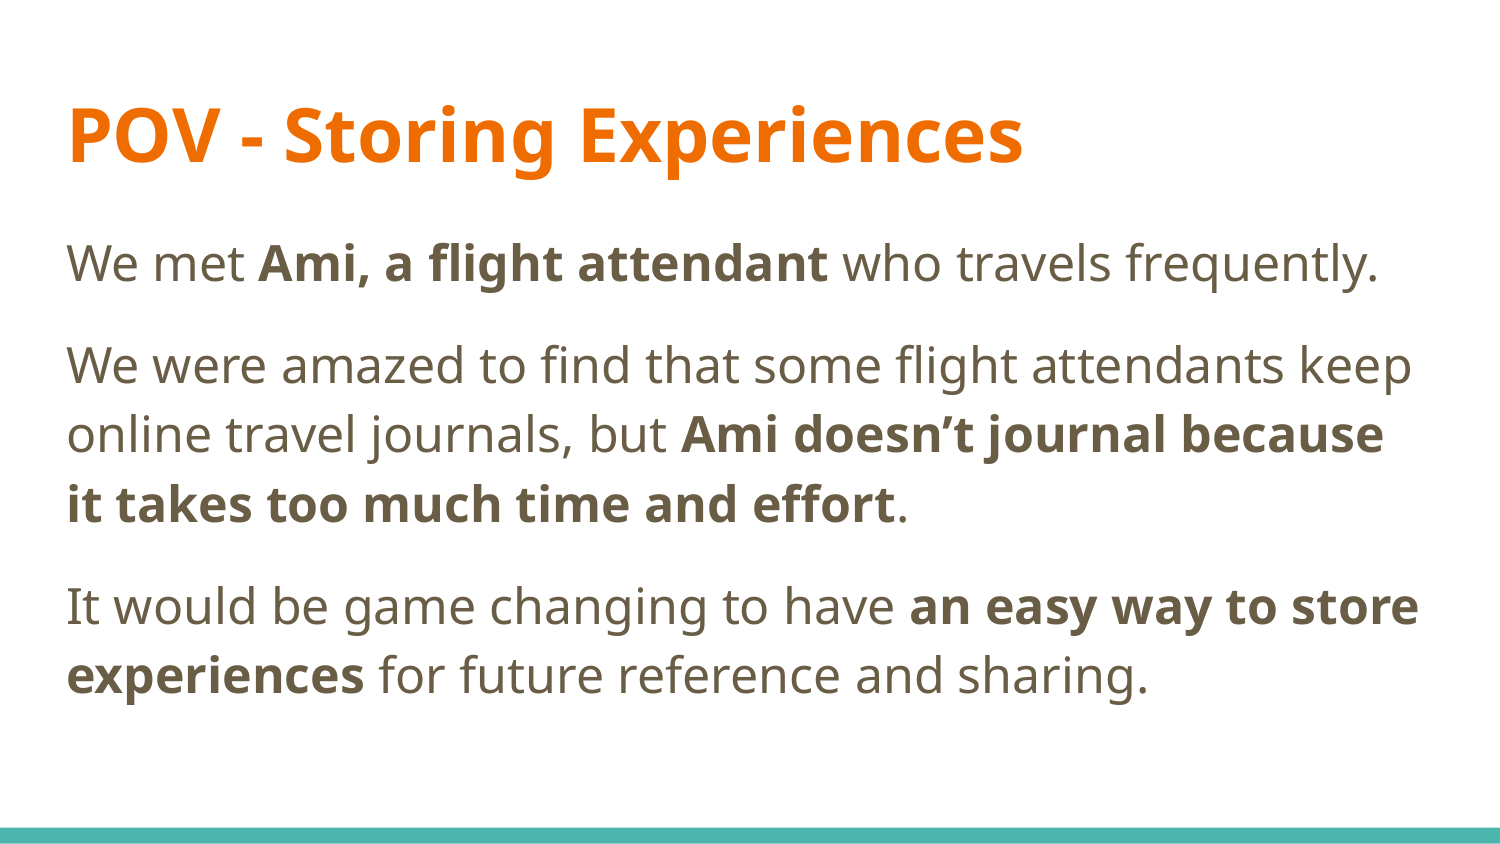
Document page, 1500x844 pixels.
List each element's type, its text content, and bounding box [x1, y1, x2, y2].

title POV - Storing Experiences [51, 72, 1449, 189]
list We met Ami, a flight attendant who travels frequently. We were amazed to find that some flight attendants keep online travel journals, but Ami doesn’t journal because it takes too much time and effort. It would be game changing to have an easy way to store experiences for future reference and sharing. [51, 207, 1449, 750]
